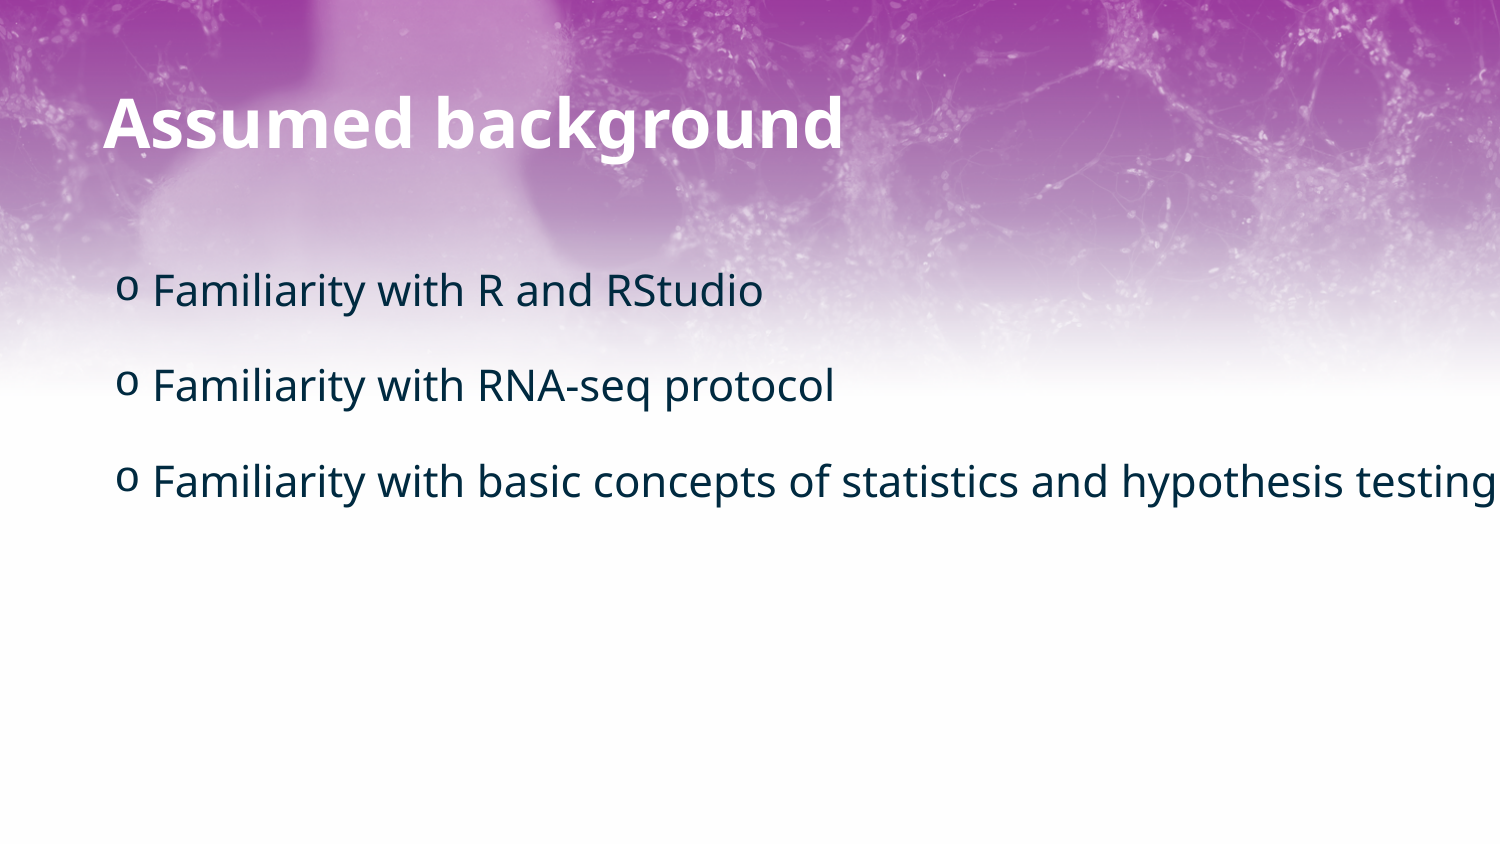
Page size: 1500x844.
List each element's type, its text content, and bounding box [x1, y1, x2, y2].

title Assumed background [103, 55, 1397, 197]
picture [0, 0, 1500, 844]
text_box Familiarity with R and RStudio Familiarity with RNA-seq protocol Familiarity with basic concepts of statistics and hypothesis testing [103, 230, 1500, 454]
